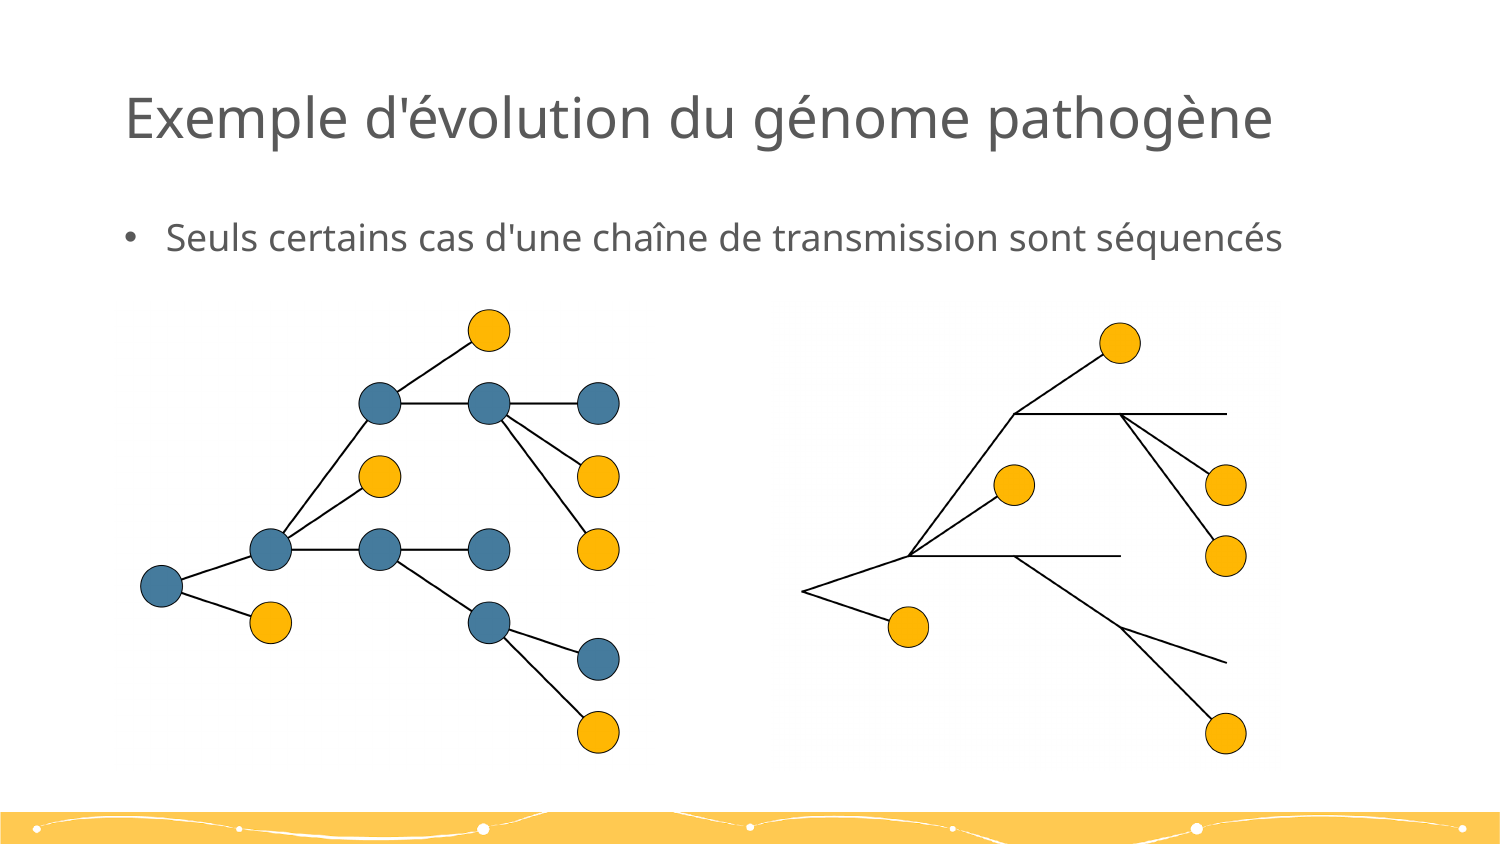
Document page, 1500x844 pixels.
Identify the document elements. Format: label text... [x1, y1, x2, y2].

picture [114, 301, 655, 771]
picture [0, 812, 1500, 844]
picture [770, 301, 1281, 771]
text_box Exemple d'évolution du génome pathogène [112, 48, 1397, 156]
text_box Seuls certains cas d'une chaîne de transmission sont séquencés [112, 176, 1397, 302]
